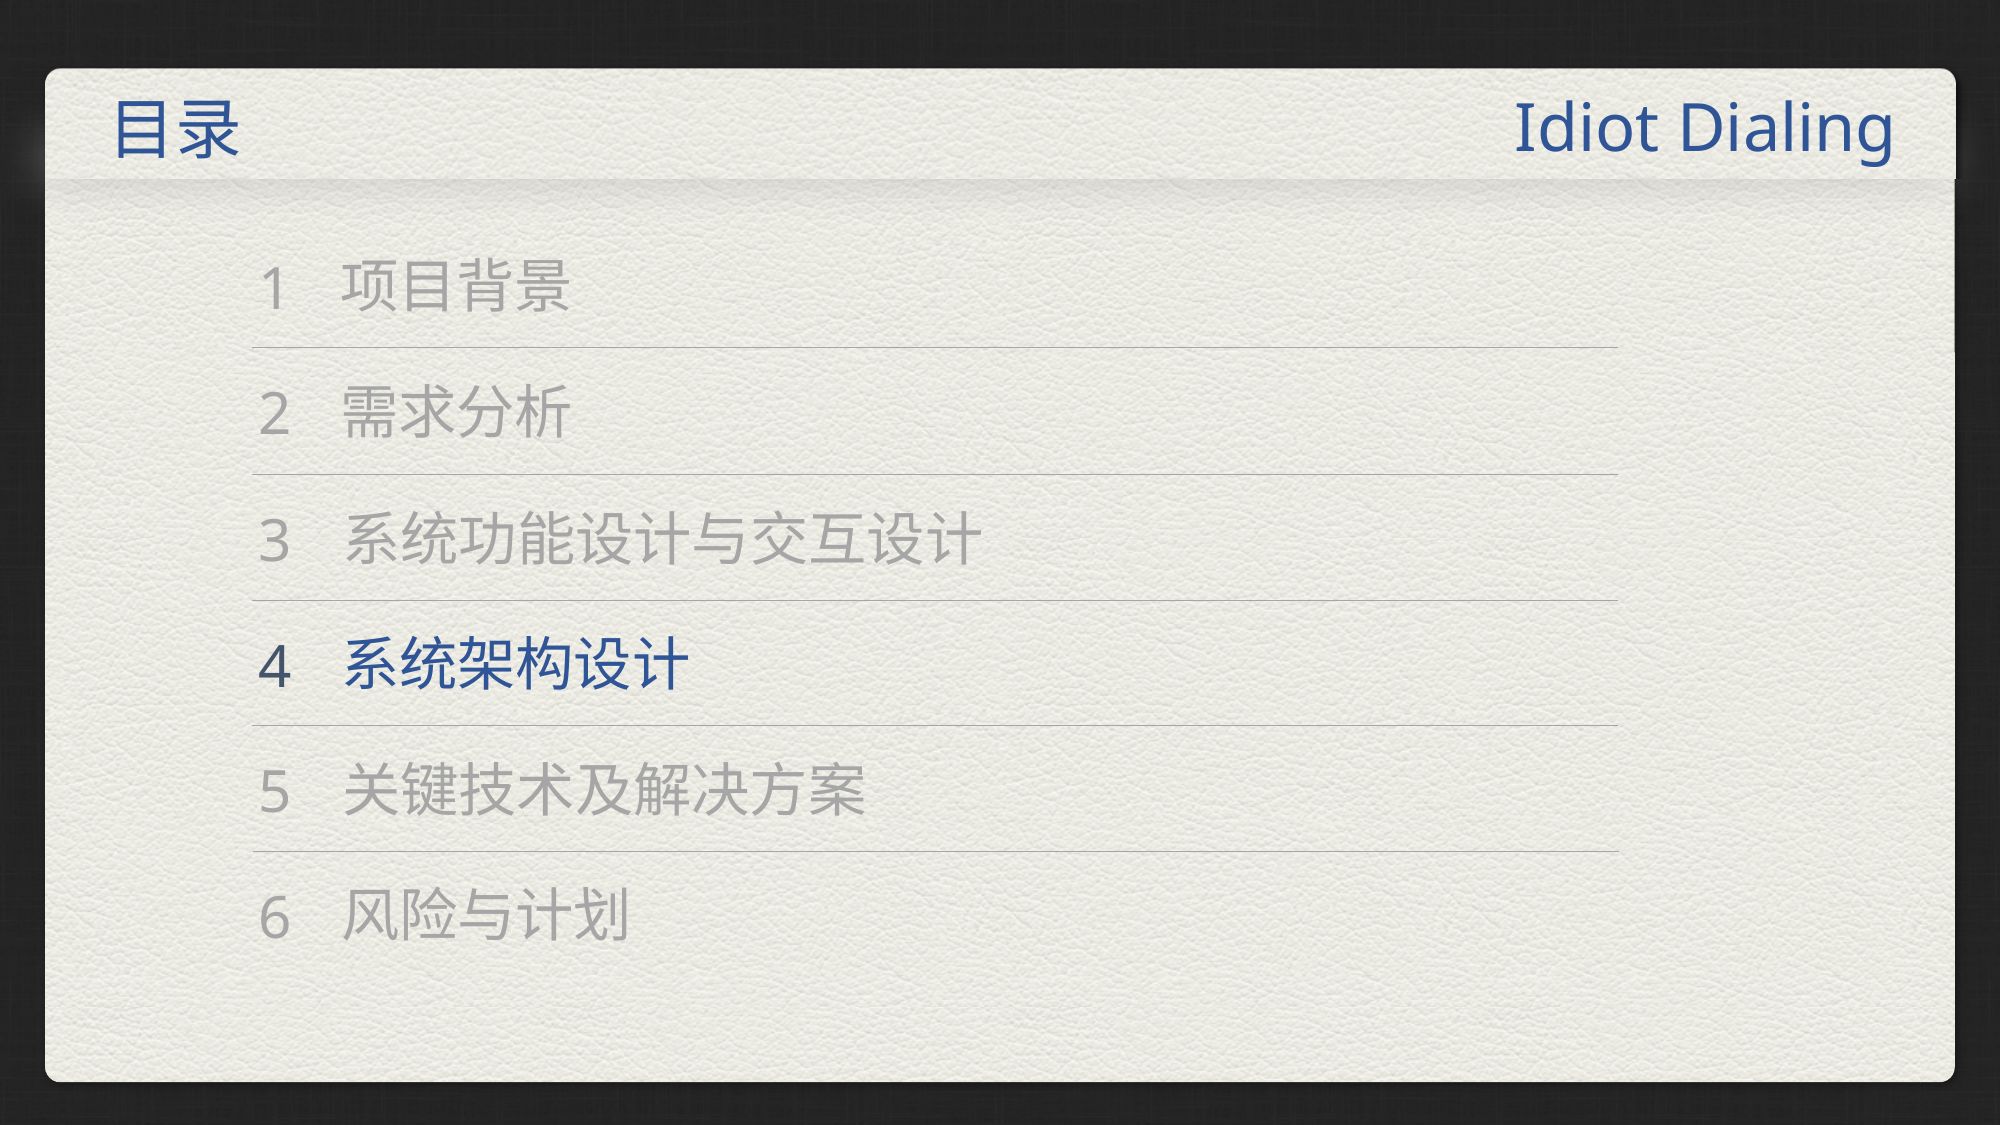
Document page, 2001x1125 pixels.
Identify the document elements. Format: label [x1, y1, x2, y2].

text_box [44, 179, 1956, 1084]
text_box [242, 494, 1003, 582]
text_box [242, 241, 590, 330]
text_box [242, 745, 885, 834]
text_box [242, 870, 650, 959]
picture [0, 0, 2000, 1125]
text_box [242, 619, 708, 708]
text_box [242, 367, 590, 455]
